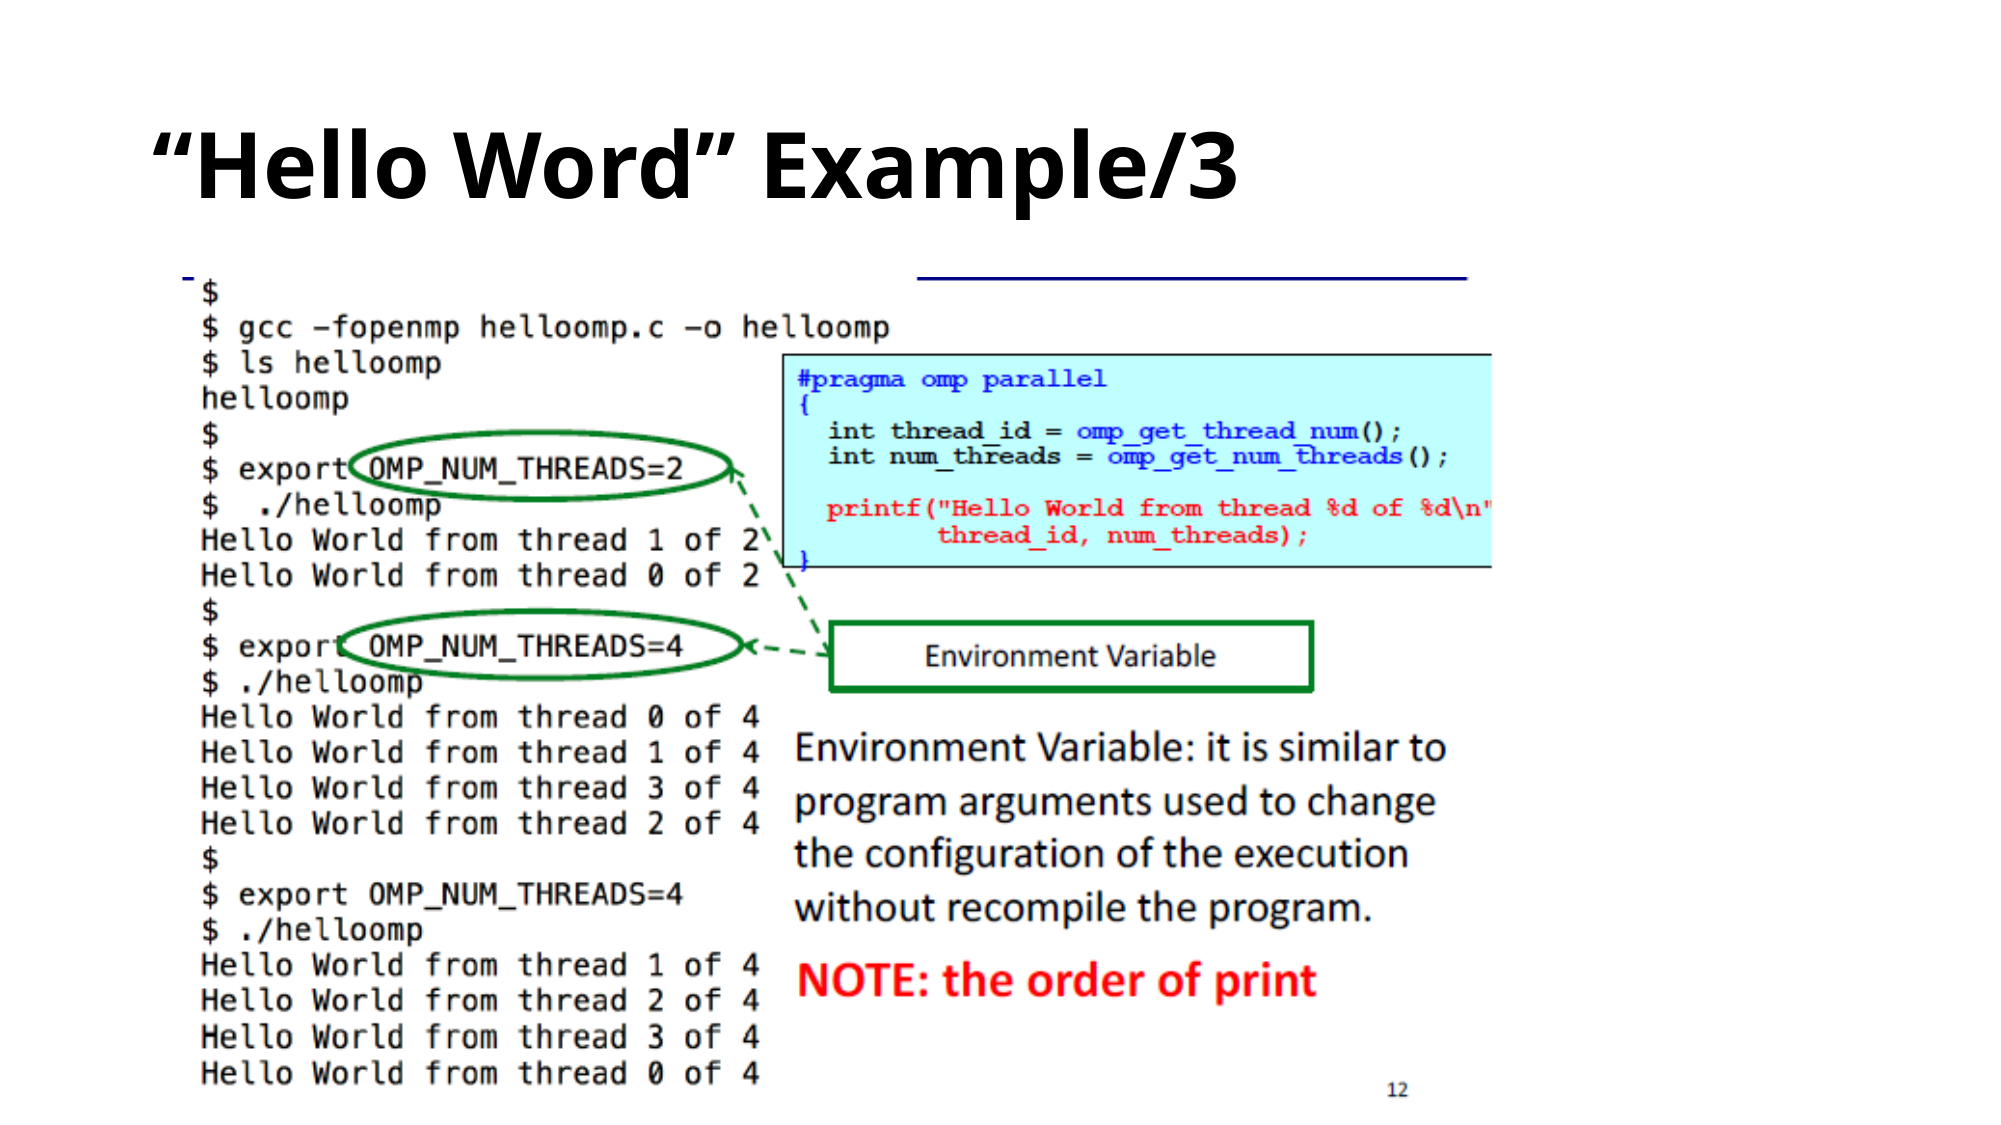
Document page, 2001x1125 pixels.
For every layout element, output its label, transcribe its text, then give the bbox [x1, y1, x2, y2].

title “Hello Word” Example/3 [137, 59, 1863, 278]
picture [179, 277, 1498, 1125]
